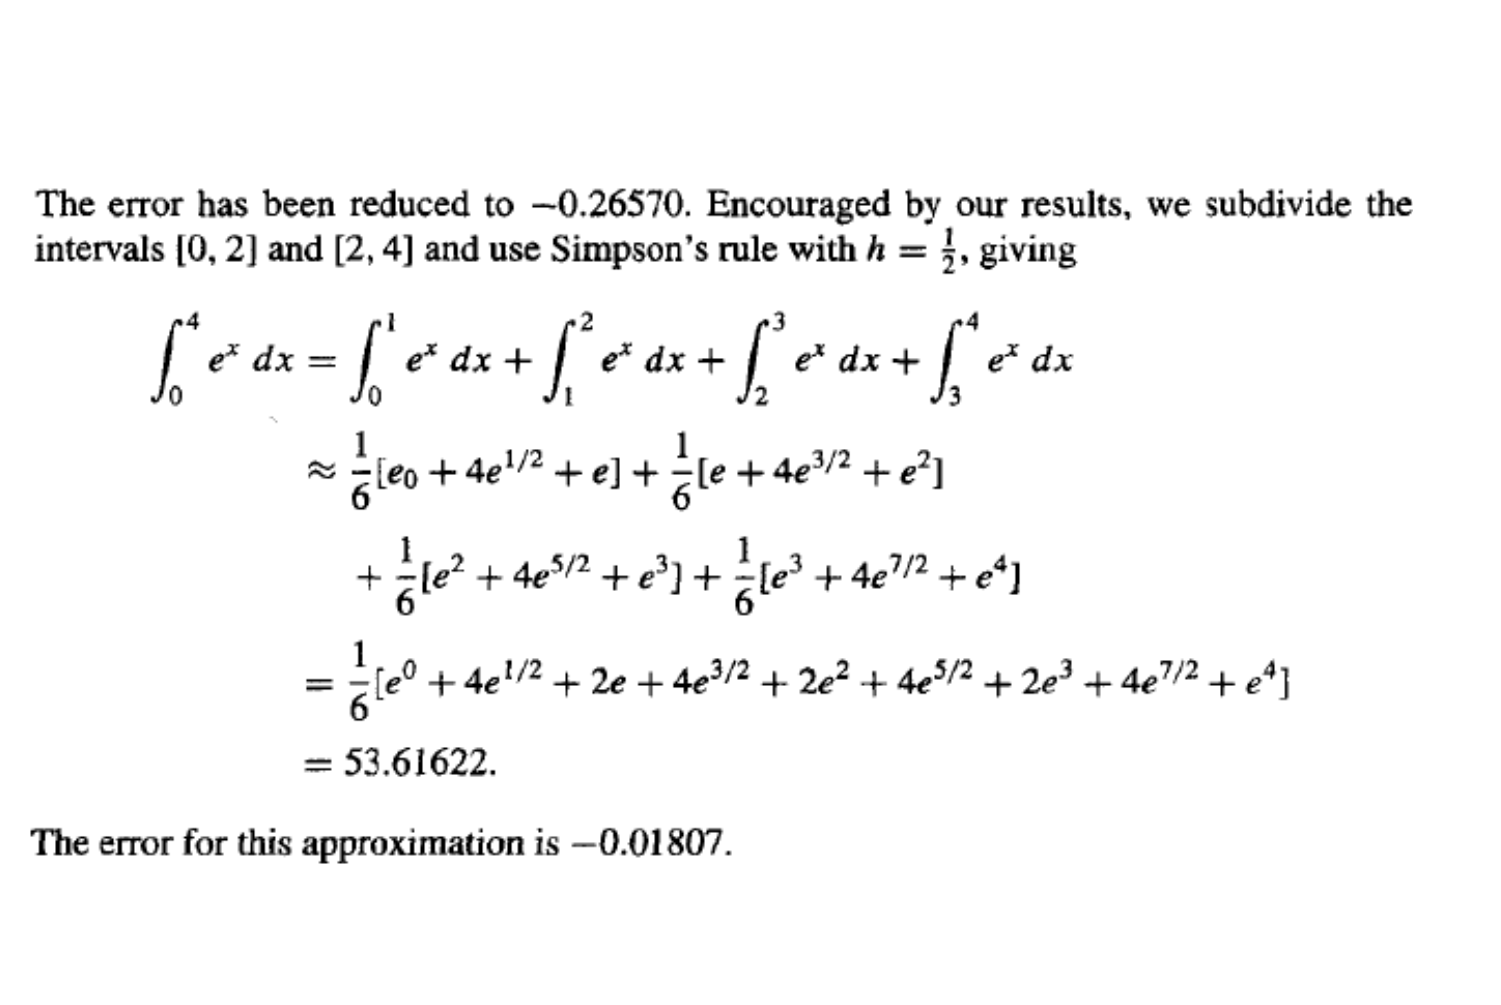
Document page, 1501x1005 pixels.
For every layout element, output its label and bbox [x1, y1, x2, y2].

list [25, 176, 1414, 864]
